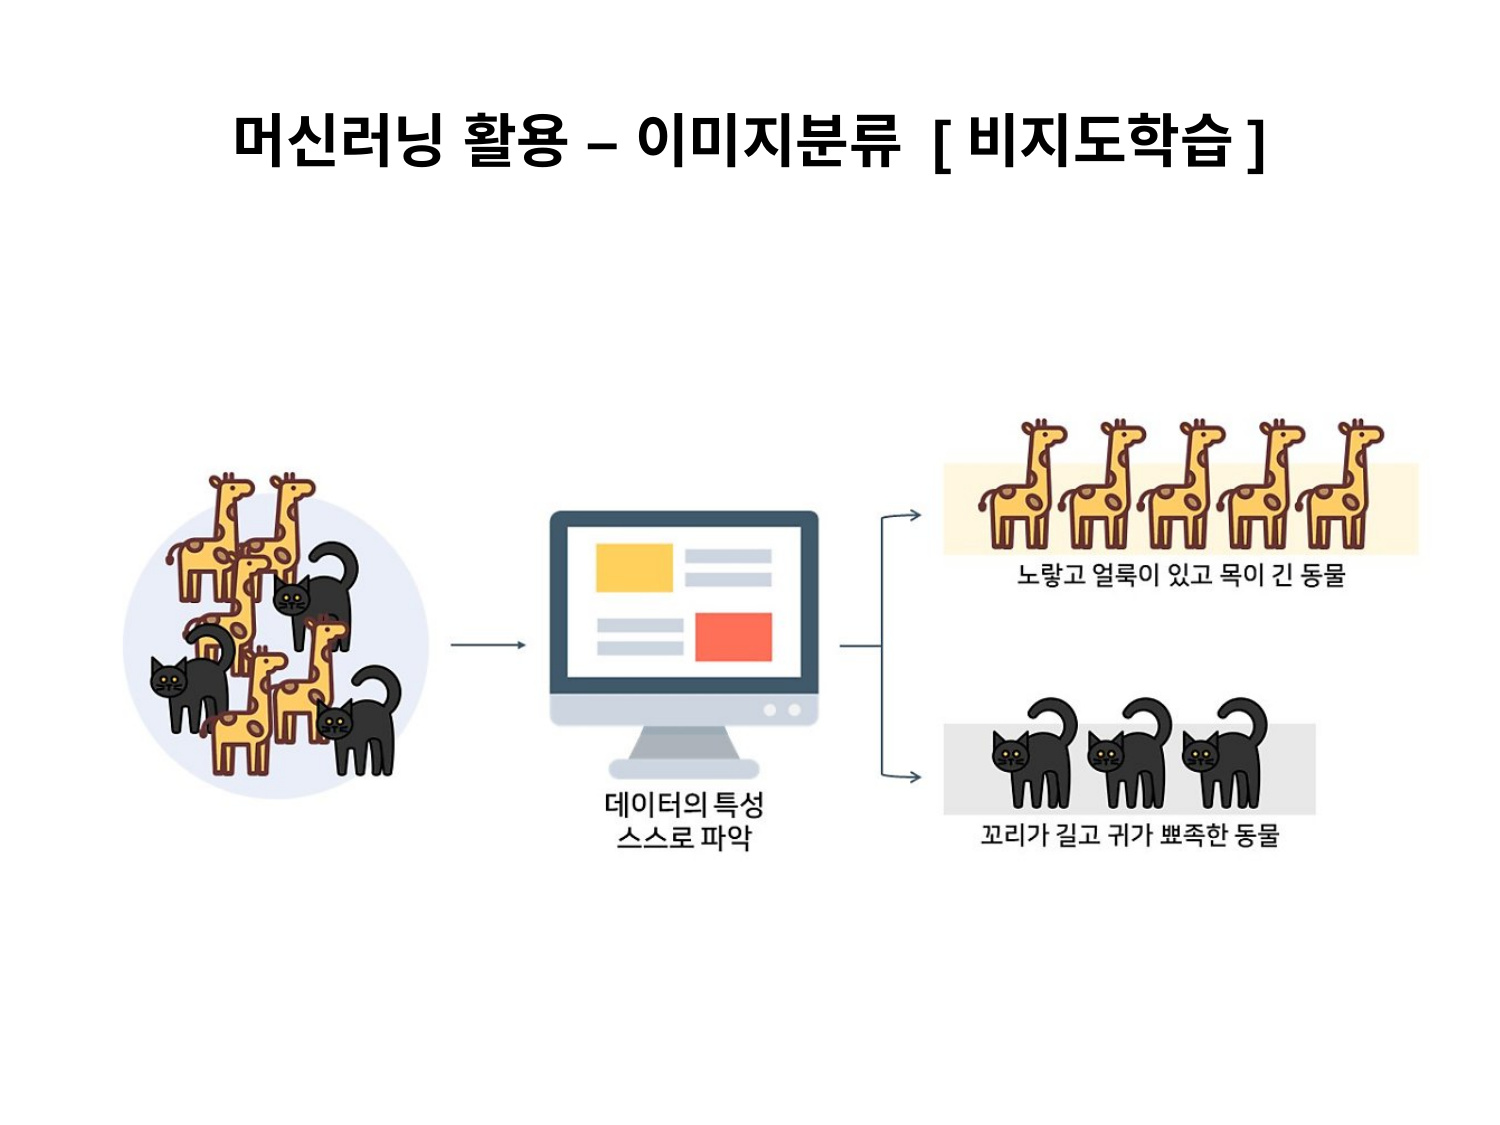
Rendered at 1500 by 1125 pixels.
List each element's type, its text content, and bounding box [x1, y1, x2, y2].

picture [105, 234, 1447, 989]
title 머신러닝 활용 – 이미지분류 [비지도학습] [75, 45, 1425, 233]
